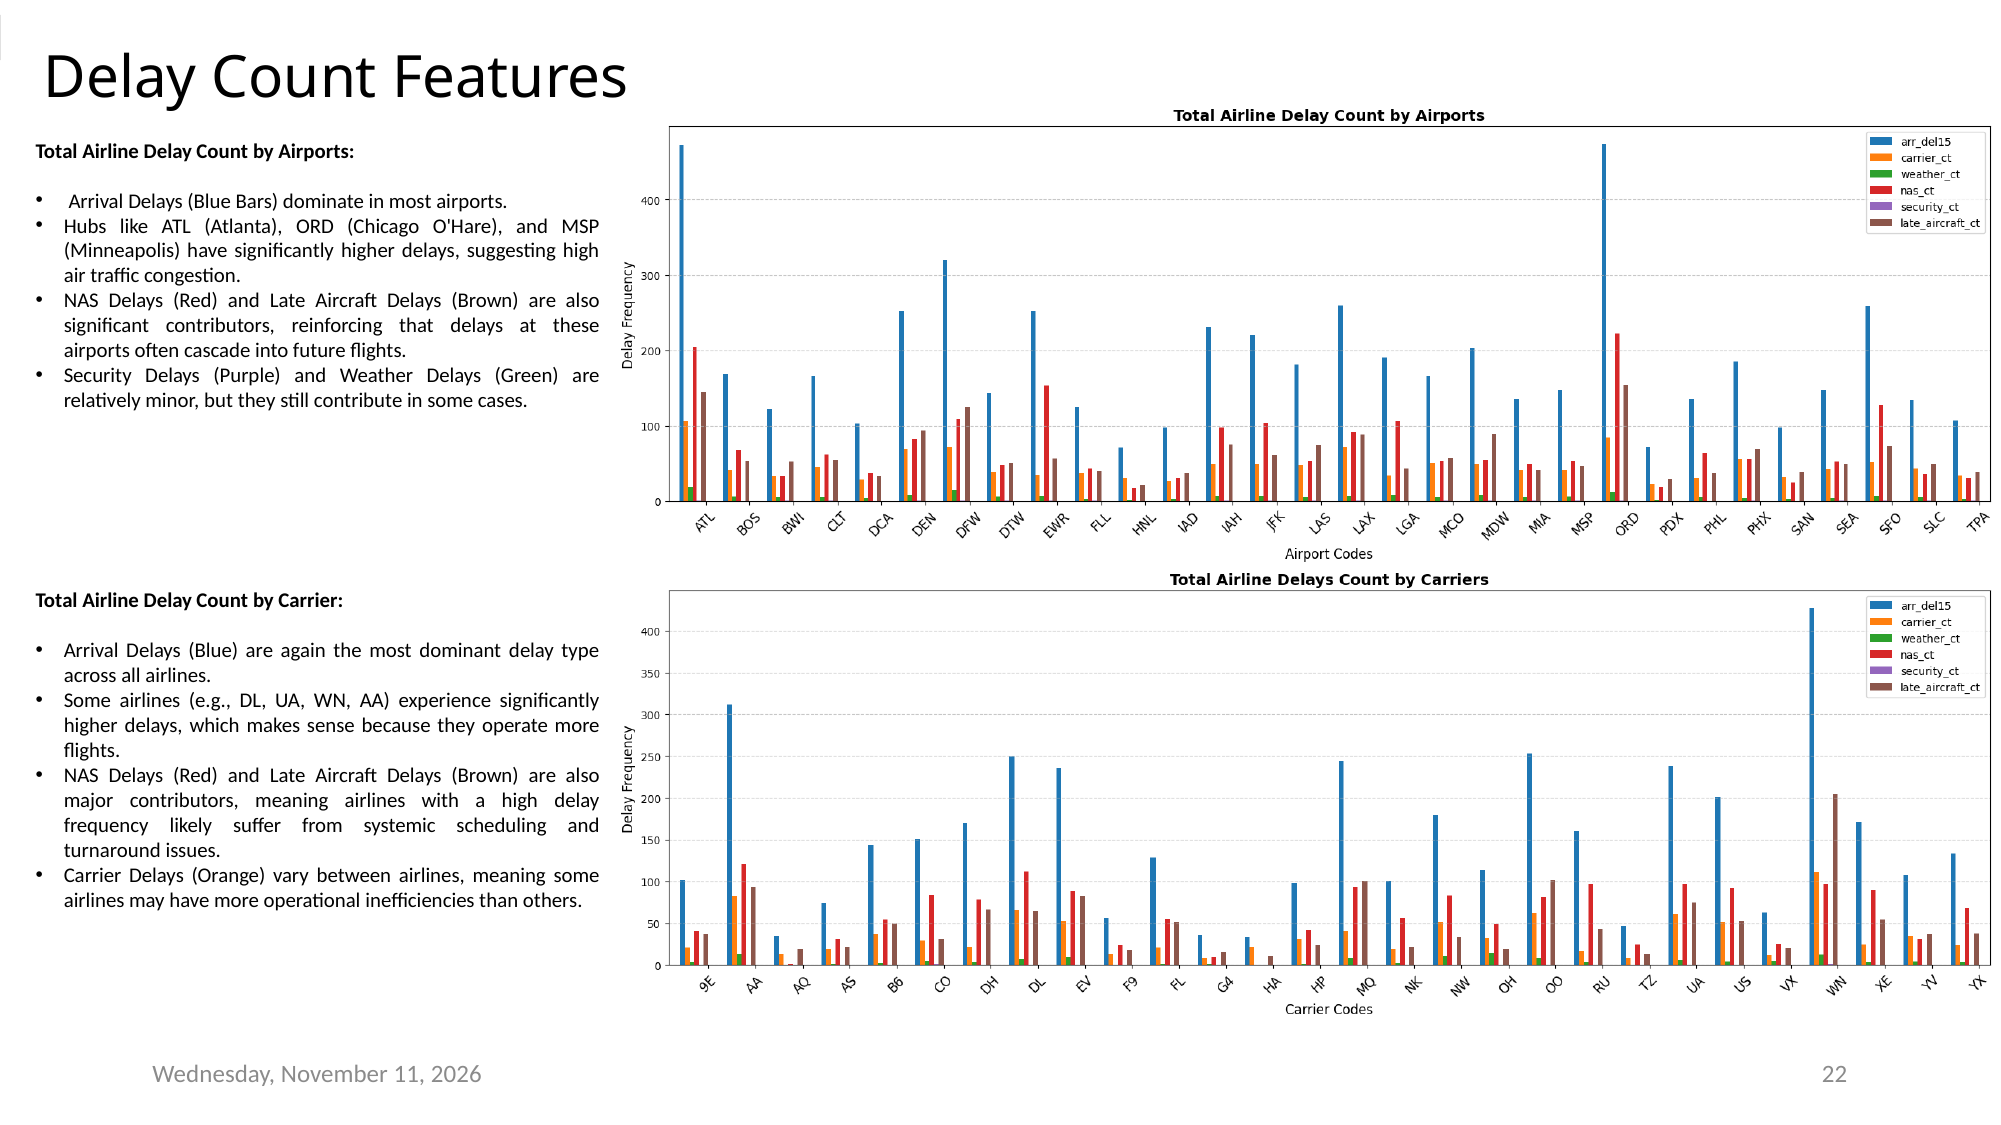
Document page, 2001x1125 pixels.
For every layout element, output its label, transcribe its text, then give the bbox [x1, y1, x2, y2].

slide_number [137, 1042, 588, 1103]
slide_number 22 [1412, 1042, 1863, 1103]
title Delay Count Features [28, 27, 1754, 129]
picture [614, 101, 2000, 1024]
text_box Total Airline Delay Count by Airports: Arrival Delays (Blue Bars) dominate in most airports. Hubs like ATL (Atlanta), ORD (Chicago O'Hare), and MSP (Minneapolis) have significantly higher delays, suggesting high air traffic congestion. NAS Delays (Red) and Late Aircraft Delays (Brown) are also significant contributors, reinforcing that delays at these airports often cascade into future flights. Security Delays (Purple) and Weather Delays (Green) are relatively minor, but they still contribute in some cases. Total Airline Delay Count by Carrier: Arrival Delays (Blue) are again the most dominant delay type across all airlines. Some airlines (e.g., DL, UA, WN, AA) experience significantly higher delays, which makes sense because they operate more flights. NAS Delays (Red) and Late Aircraft Delays (Brown) are also major contributors, meaning airlines with a high delay frequency likely suffer from systemic scheduling and turnaround issues. Carrier Delays (Orange) vary between airlines, meaning some airlines may have more operational inefficiencies than others. [20, 129, 614, 944]
